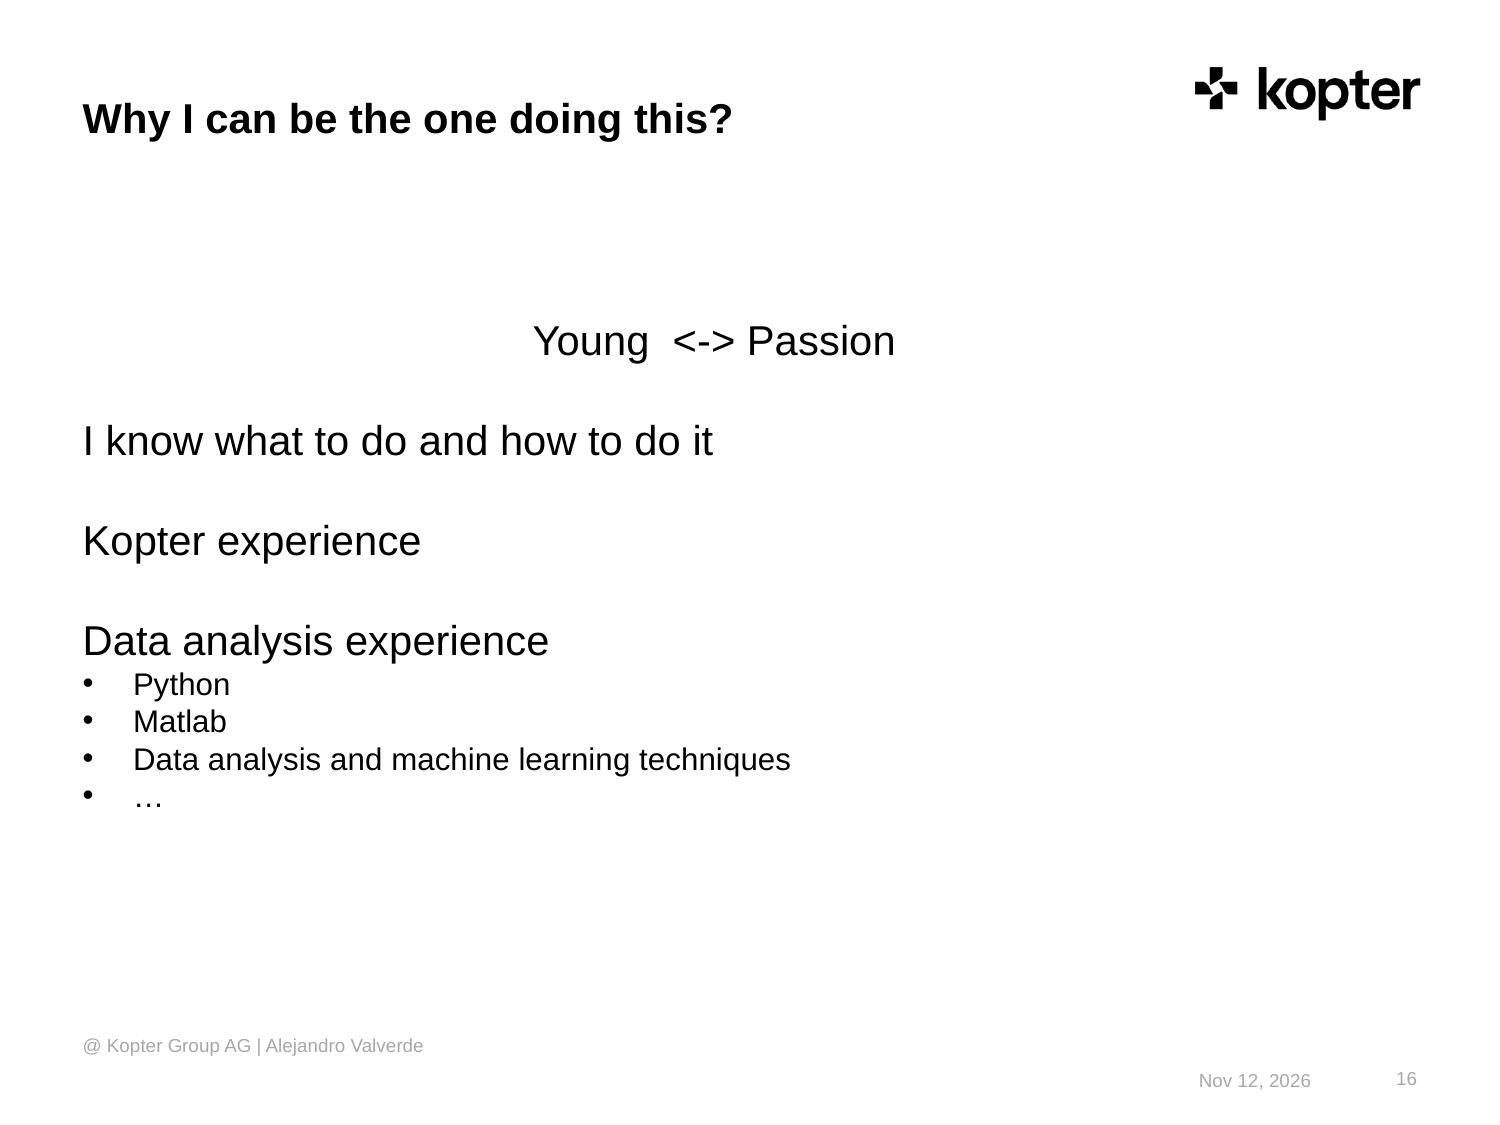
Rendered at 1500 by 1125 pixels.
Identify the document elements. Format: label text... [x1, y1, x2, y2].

slide_number 16 [1328, 1067, 1418, 1097]
list Young <-> Passion I know what to do and how to do it Kopter experience Data analysis experience Python Matlab Data analysis and machine learning techniques … [82, 188, 1364, 940]
list @ Kopter Group AG | Alejandro Valverde [82, 1033, 703, 1063]
slide_number 25-Feb-18 [1181, 1069, 1329, 1099]
picture [1194, 66, 1421, 121]
title Why I can be the one doing this? [82, 64, 1153, 142]
